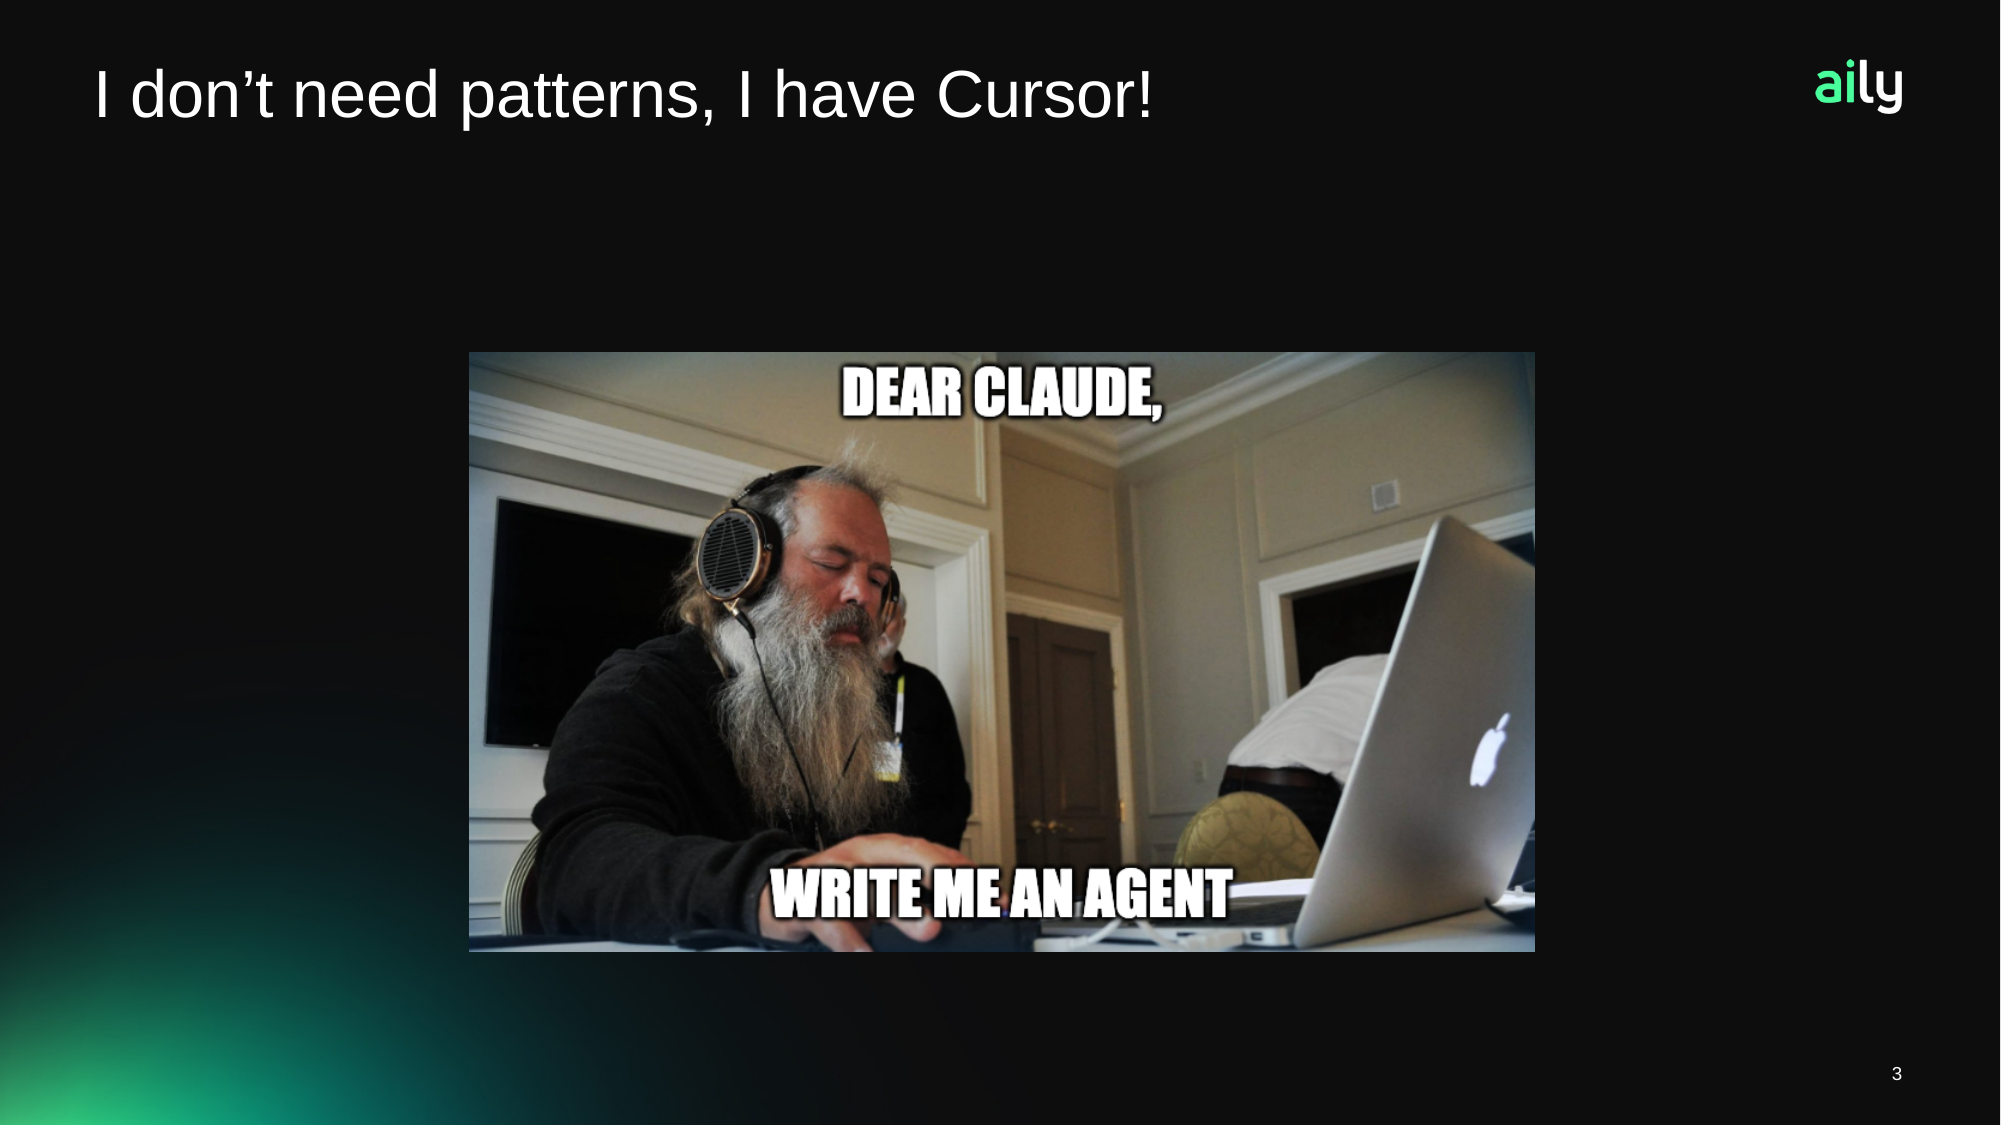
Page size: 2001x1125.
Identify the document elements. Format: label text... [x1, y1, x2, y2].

picture [0, 0, 2001, 1125]
slide_number 3 [1452, 1042, 1903, 1103]
title I don’t need patterns, I have Cursor! [93, 59, 1786, 149]
